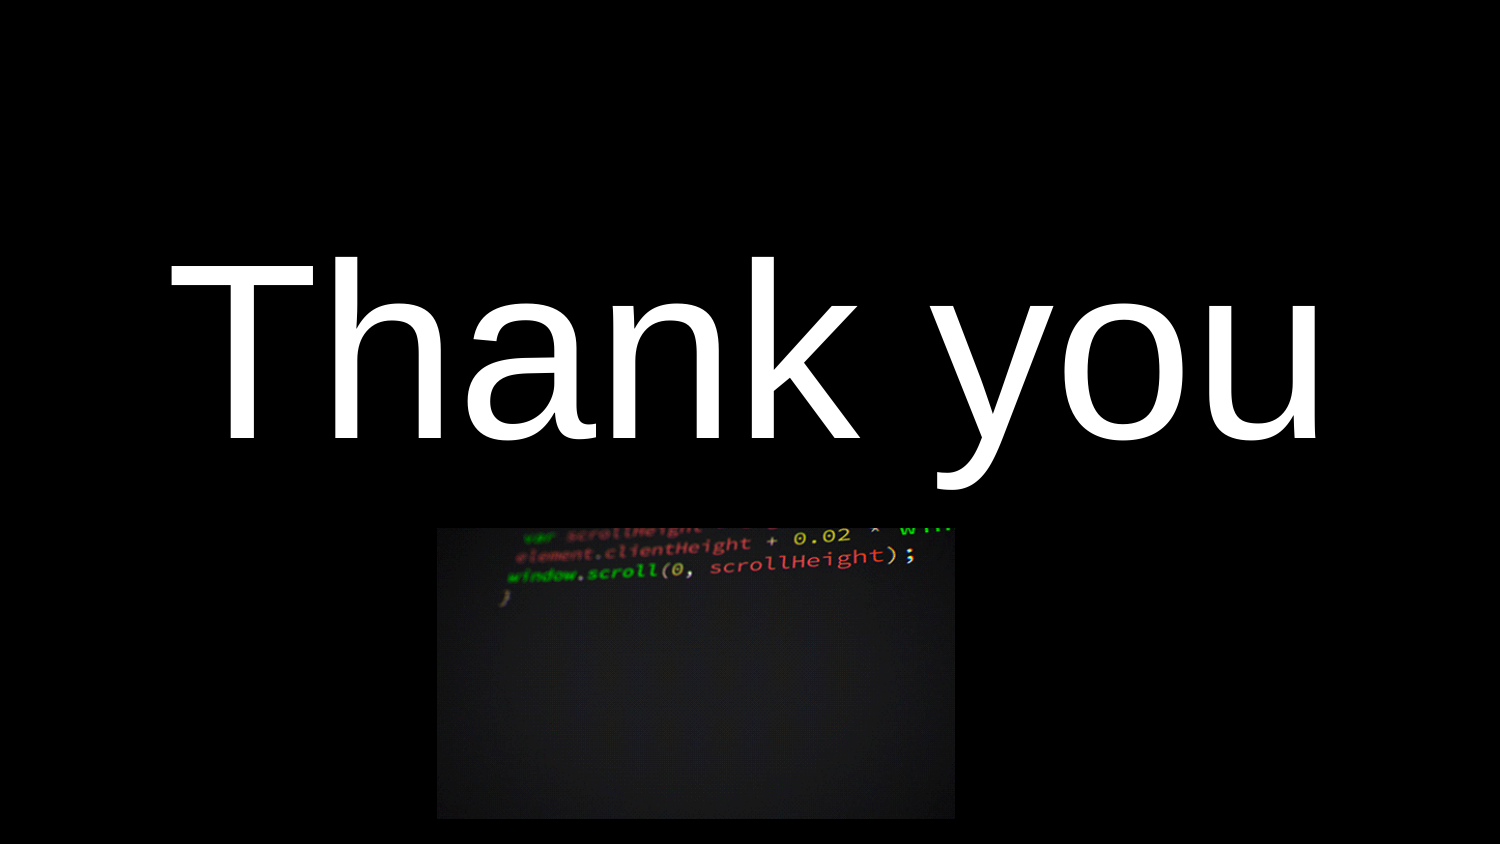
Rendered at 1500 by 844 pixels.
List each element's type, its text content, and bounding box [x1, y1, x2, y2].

title Thank you [51, 181, 1449, 504]
picture [437, 528, 955, 819]
